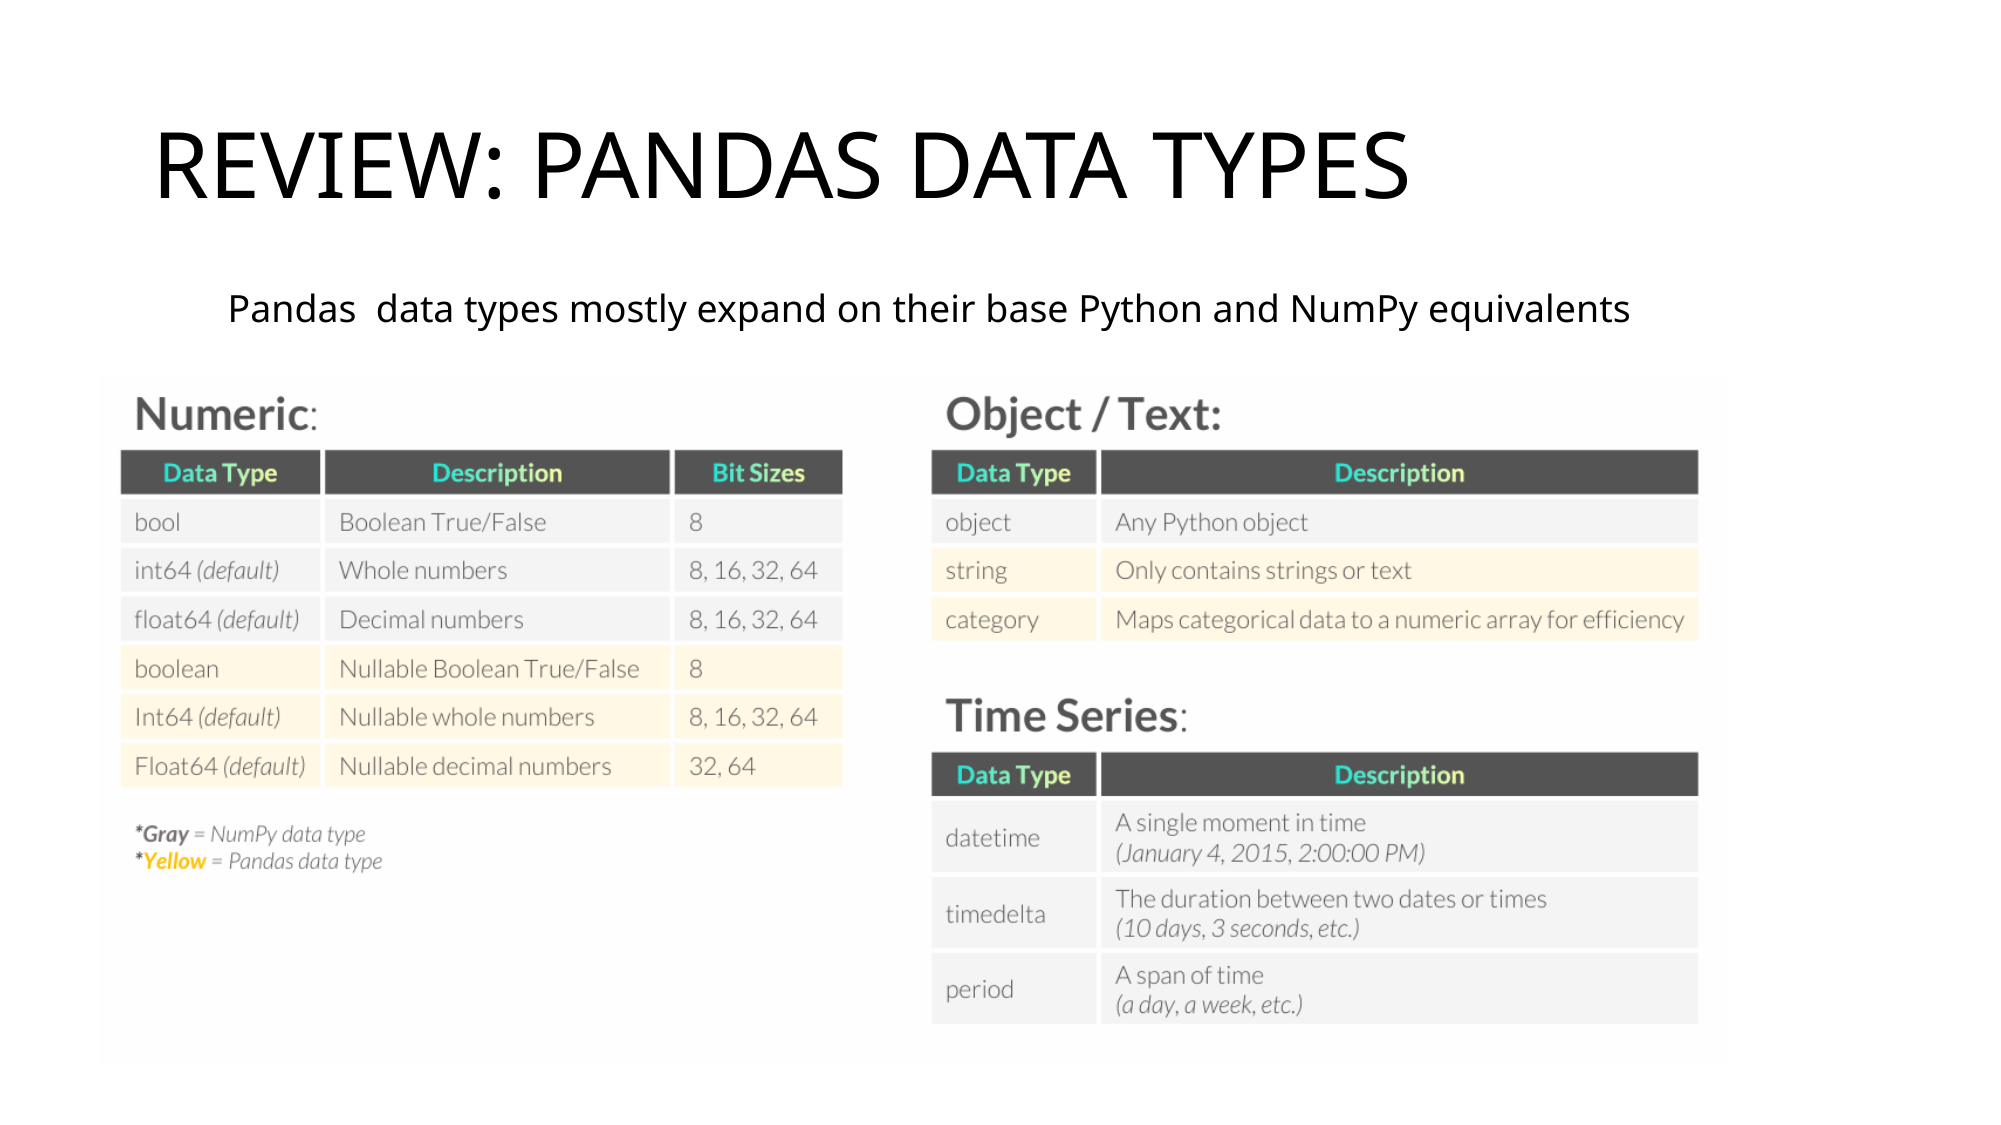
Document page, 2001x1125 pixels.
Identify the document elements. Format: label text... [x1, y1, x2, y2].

text_box Pandas data types mostly expand on their base Python and NumPy equivalents [212, 277, 1729, 337]
title REVIEW: PANDAS DATA TYPES [137, 59, 1863, 278]
picture [99, 376, 1730, 1066]
